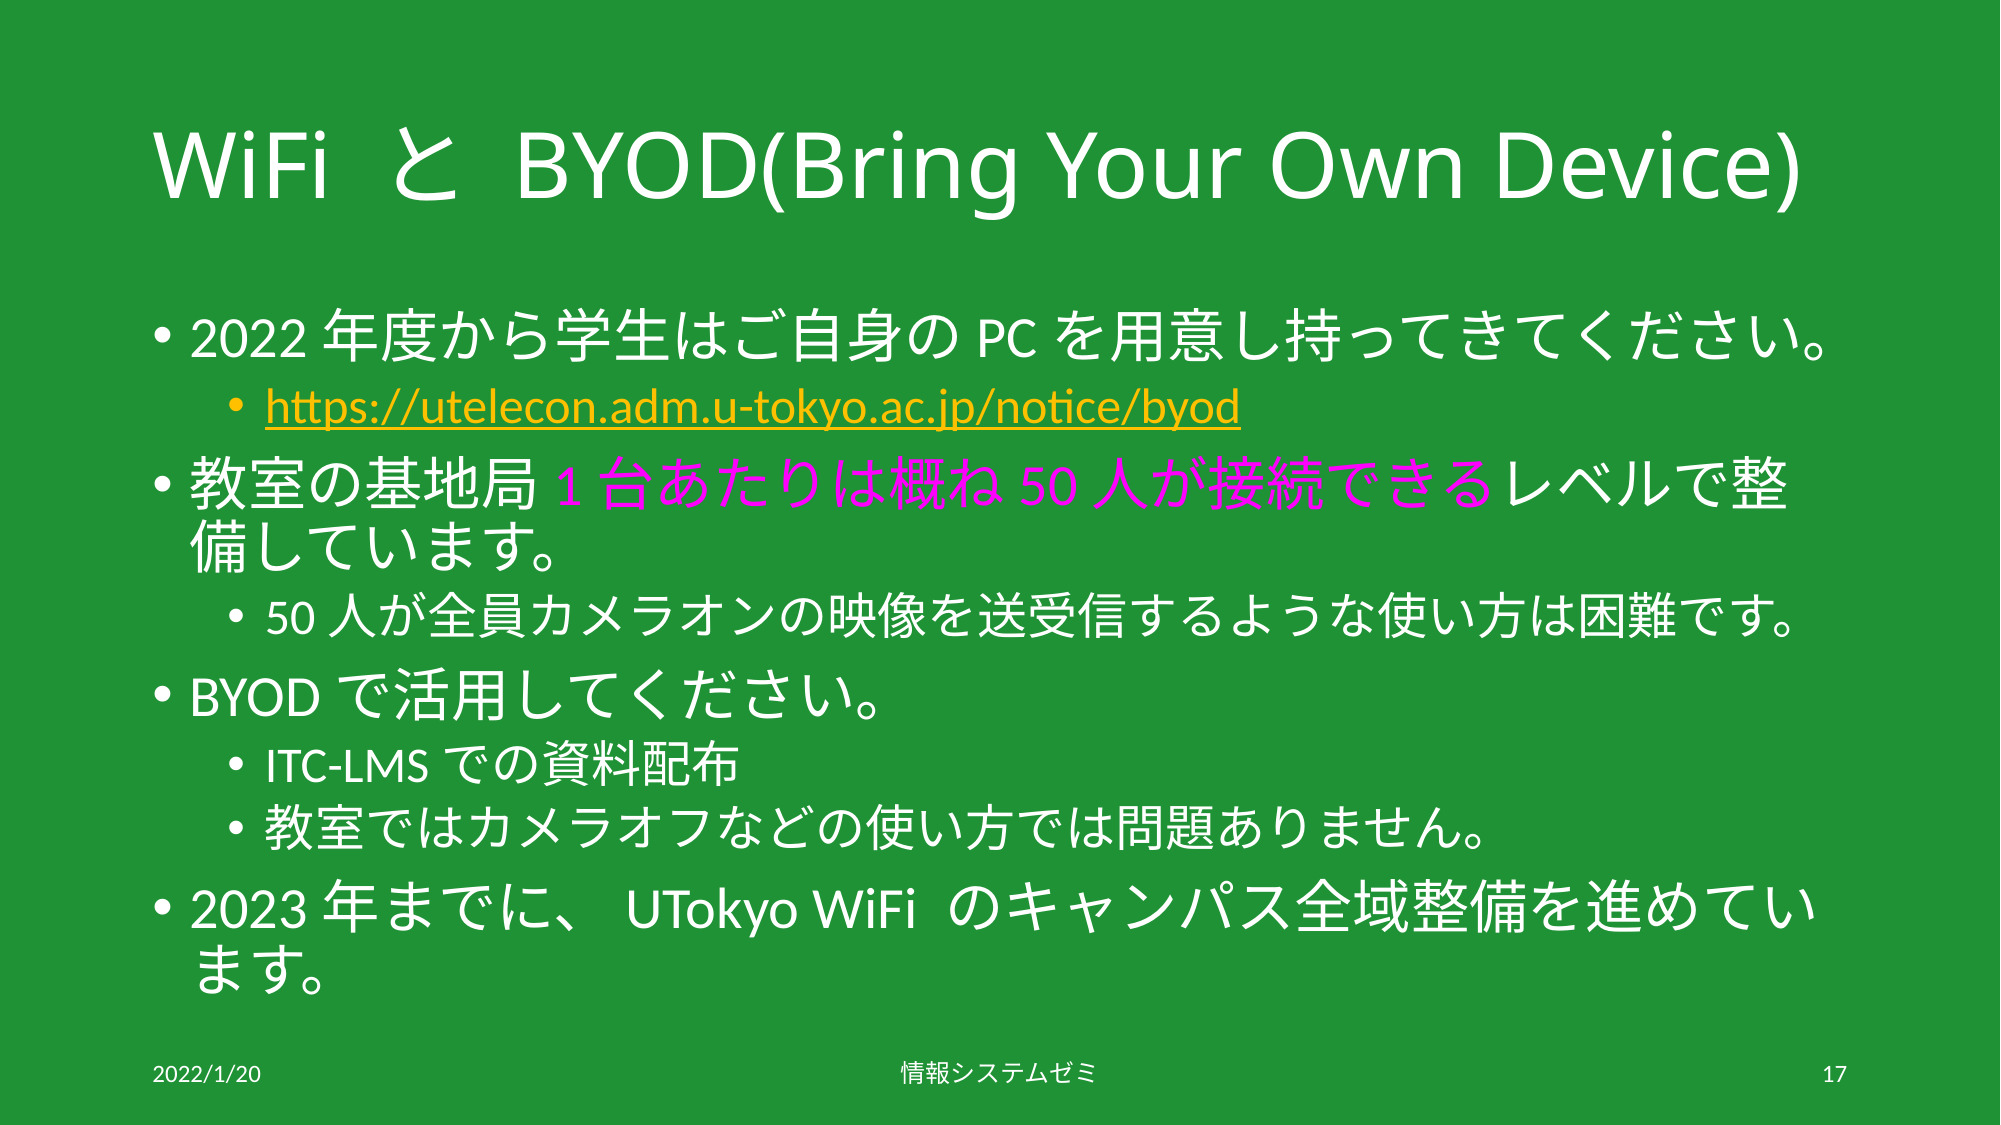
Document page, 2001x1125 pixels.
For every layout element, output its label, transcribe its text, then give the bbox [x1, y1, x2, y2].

title WiFi と BYOD(Bring Your Own Device) [137, 59, 1863, 278]
list 2022年度から学生はご自身のPCを用意し持ってきてください。 https://utelecon.adm.u-tokyo.ac.jp/notice/byod 教室の基地局1台あたりは概ね50人が接続できるレベルで整備しています。 50人が全員カメラオンの映像を送受信するような使い方は困難です。 BYODで活用してください。 ITC-LMSでの資料配布 教室ではカメラオフなどの使い方では問題ありません。 2023年までに、UTokyo WiFi のキャンパス全域整備を進めています。 [137, 299, 1863, 1014]
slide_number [137, 1042, 588, 1103]
slide_number 17 [1412, 1042, 1863, 1103]
footer 情報システムゼミ [662, 1042, 1338, 1103]
